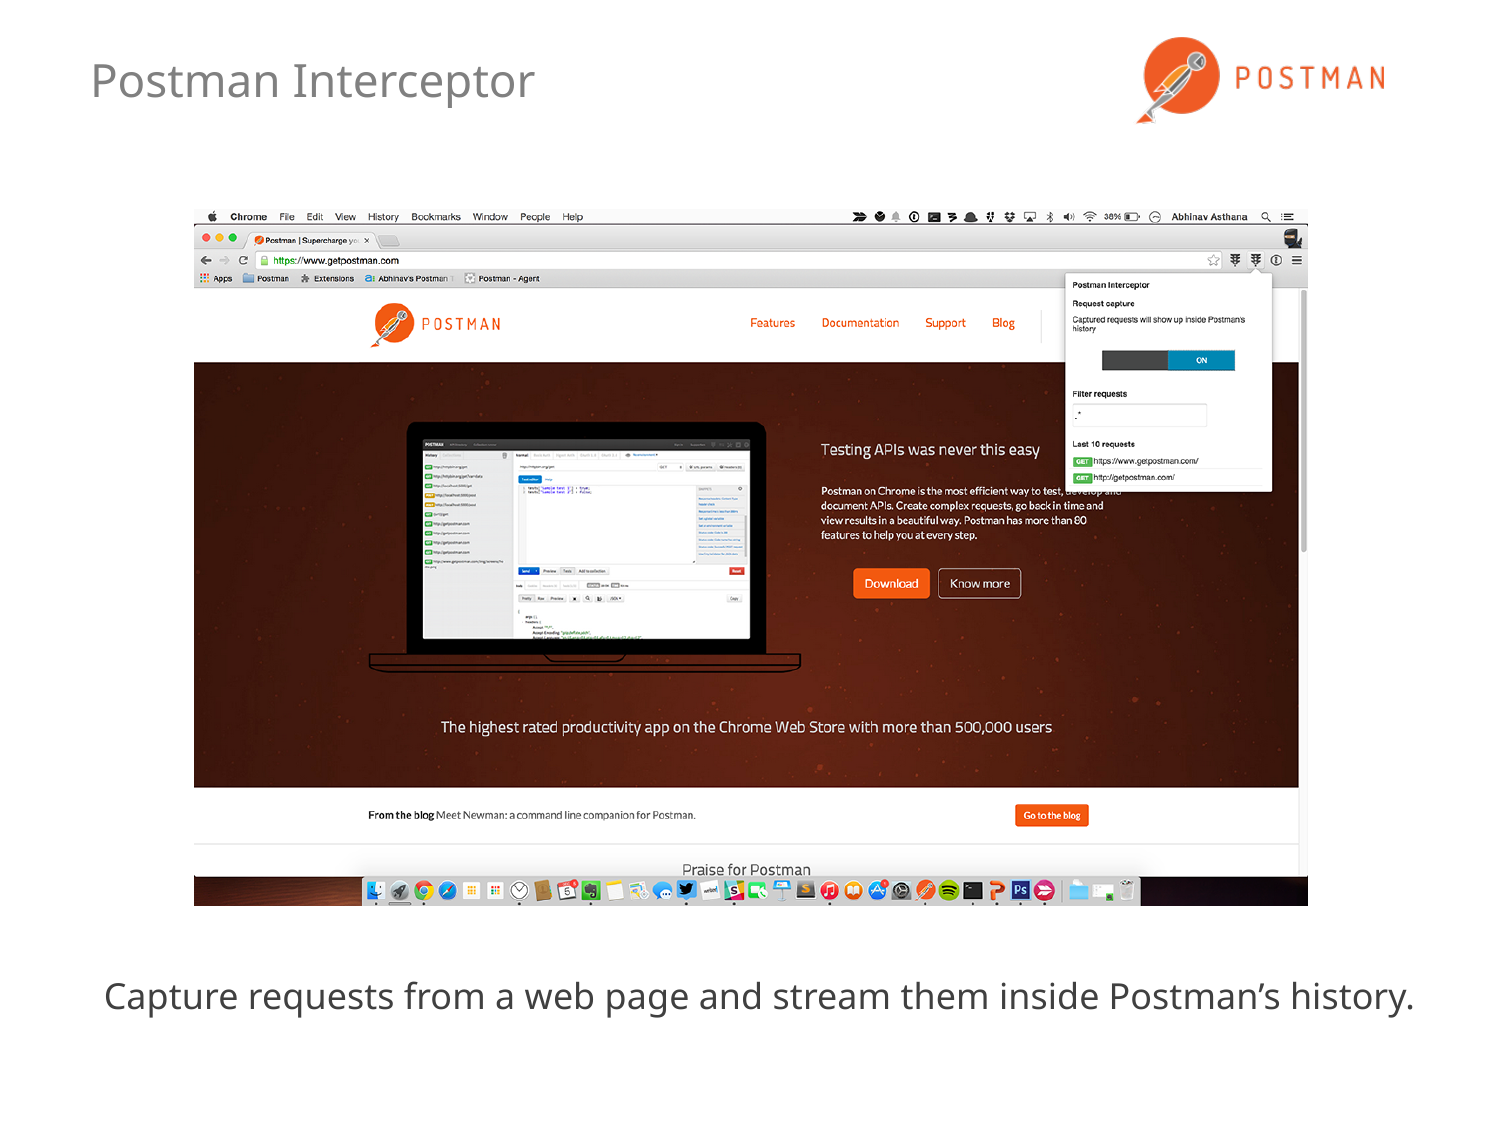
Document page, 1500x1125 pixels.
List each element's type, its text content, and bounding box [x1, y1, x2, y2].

list Capture requests from a web page and stream them inside Postman’s history. [84, 944, 1435, 1089]
title Postman Interceptor [75, 0, 955, 173]
picture [194, 209, 1308, 906]
picture [1124, 36, 1396, 126]
